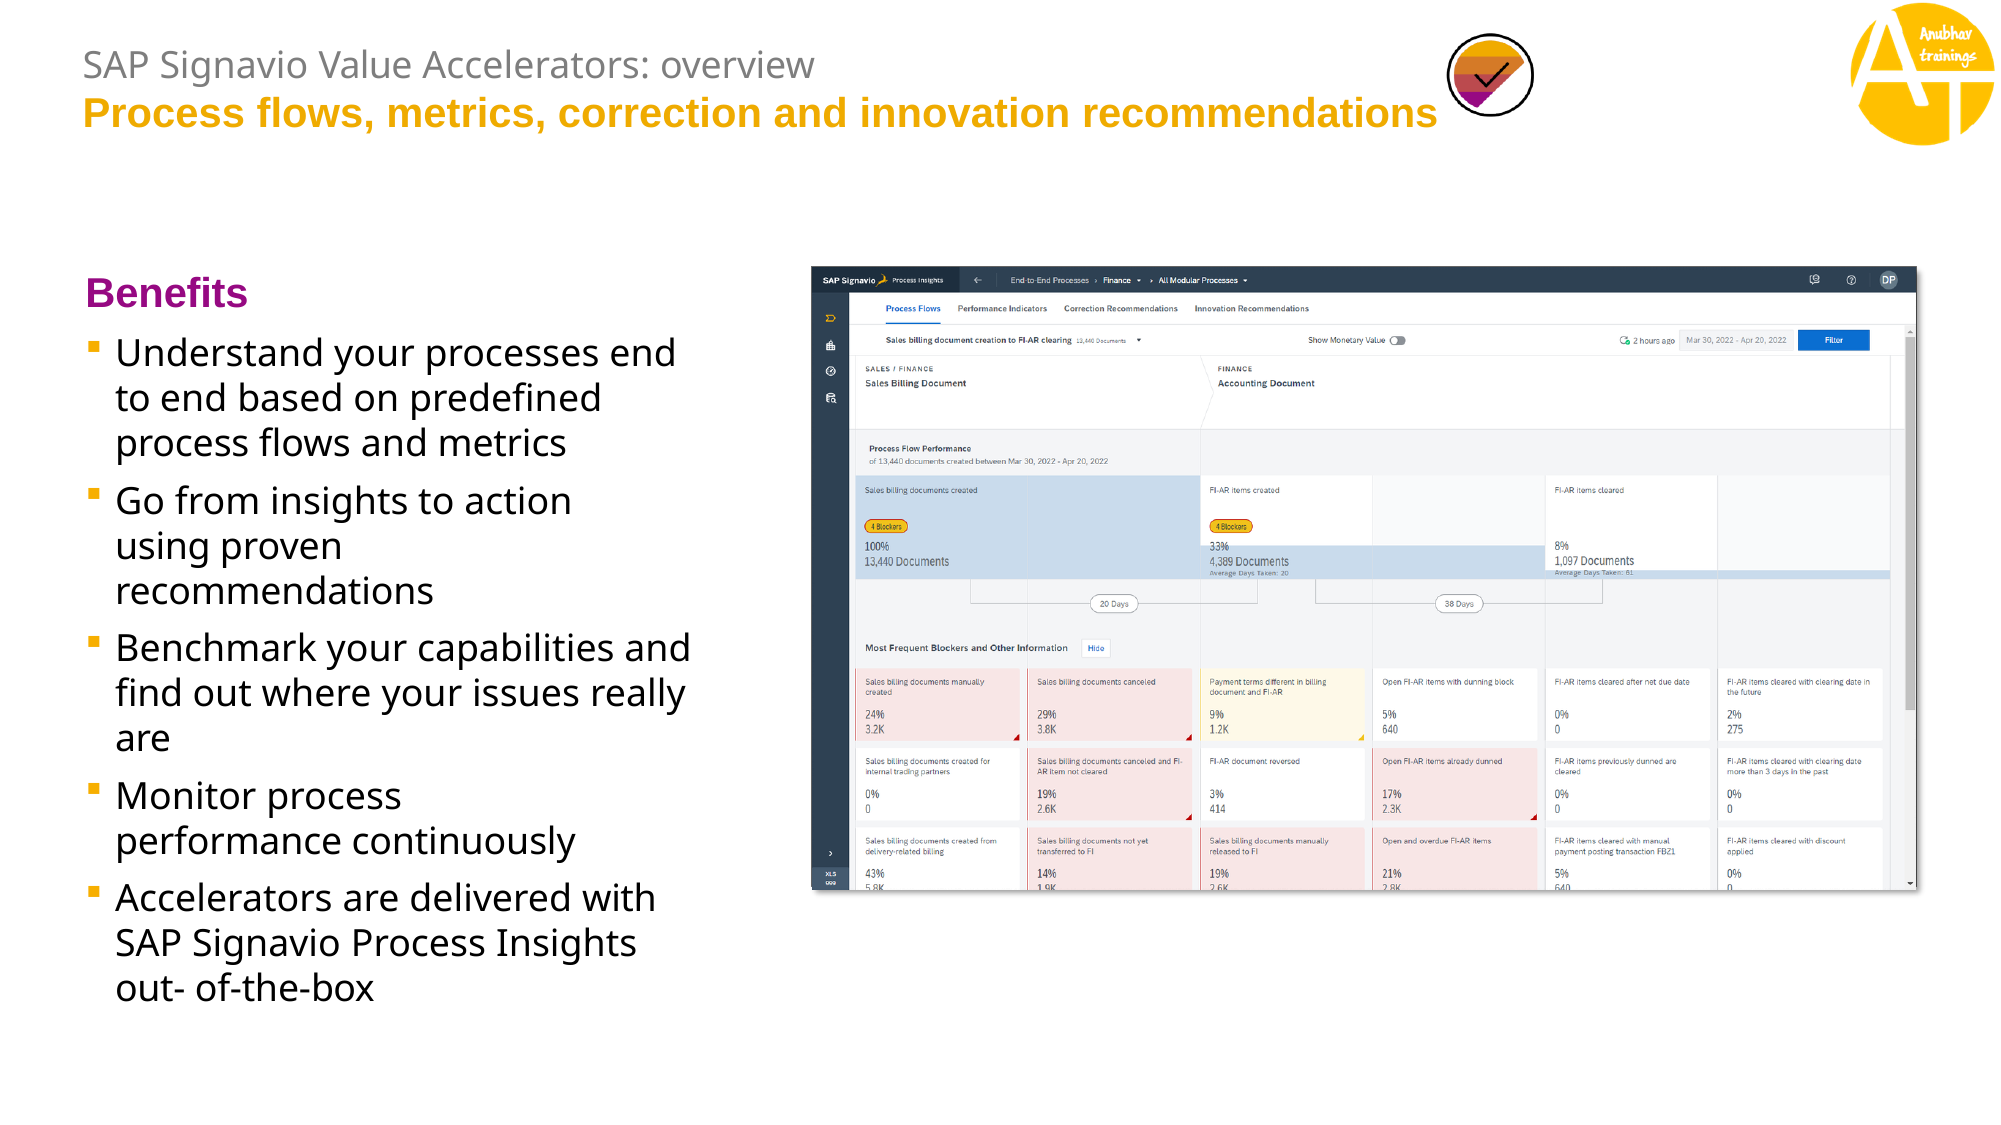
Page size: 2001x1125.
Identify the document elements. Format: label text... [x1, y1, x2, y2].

title SAP Signavio Value Accelerators: overview Process flows, metrics, correction and innovation recommendations [80, 39, 1446, 230]
picture [1445, 33, 1534, 117]
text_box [807, 262, 1929, 903]
picture [1836, 0, 2000, 157]
text_box Benefits Understand your processes end to end based on predefined process flows and metrics Go from insights to action using proven recommendations Benchmark your capabilities and find out where your issues really are Monitor process performance continuously Accelerators are delivered with SAP Signavio Process Insights out- of-the-box [83, 249, 730, 1010]
